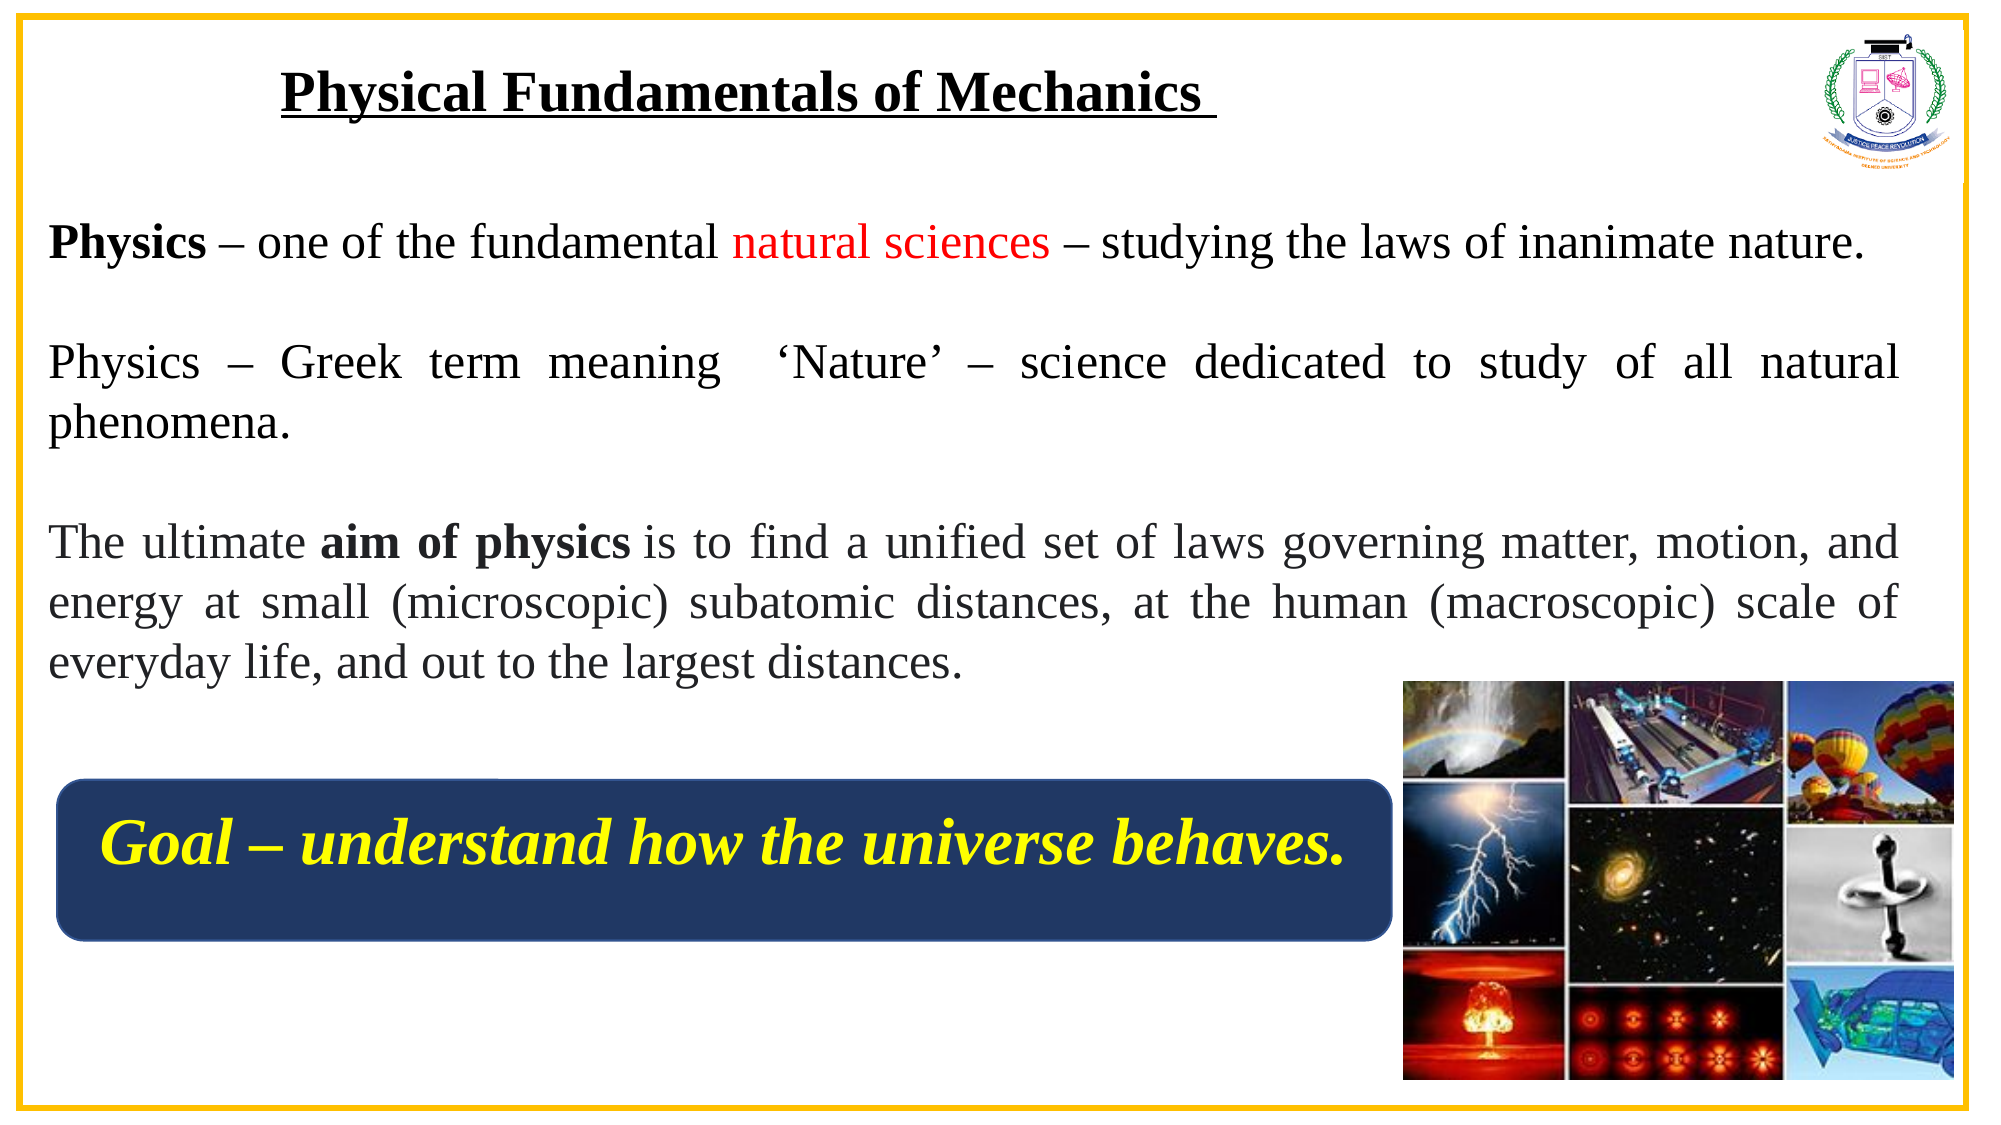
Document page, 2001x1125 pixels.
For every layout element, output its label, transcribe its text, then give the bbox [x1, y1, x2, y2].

picture [1403, 681, 1954, 1080]
text_box [18, 16, 1967, 1109]
text_box Goal – understand how the universe behaves. [56, 778, 1393, 942]
text_box Physical Fundamentals of Mechanics [49, 45, 1449, 131]
picture [1806, 30, 1964, 183]
text_box Physics – one of the fundamental natural sciences – studying the laws of inanimate nature. Physics – Greek term meaning ‘Nature’ – science dedicated to study of all natural phenomena. The ultimate aim of physics is to find a unified set of laws governing matter, motion, and energy at small (microscopic) subatomic distances, at the human (macroscopic) scale of everyday life, and out to the largest distances. [33, 201, 1917, 756]
